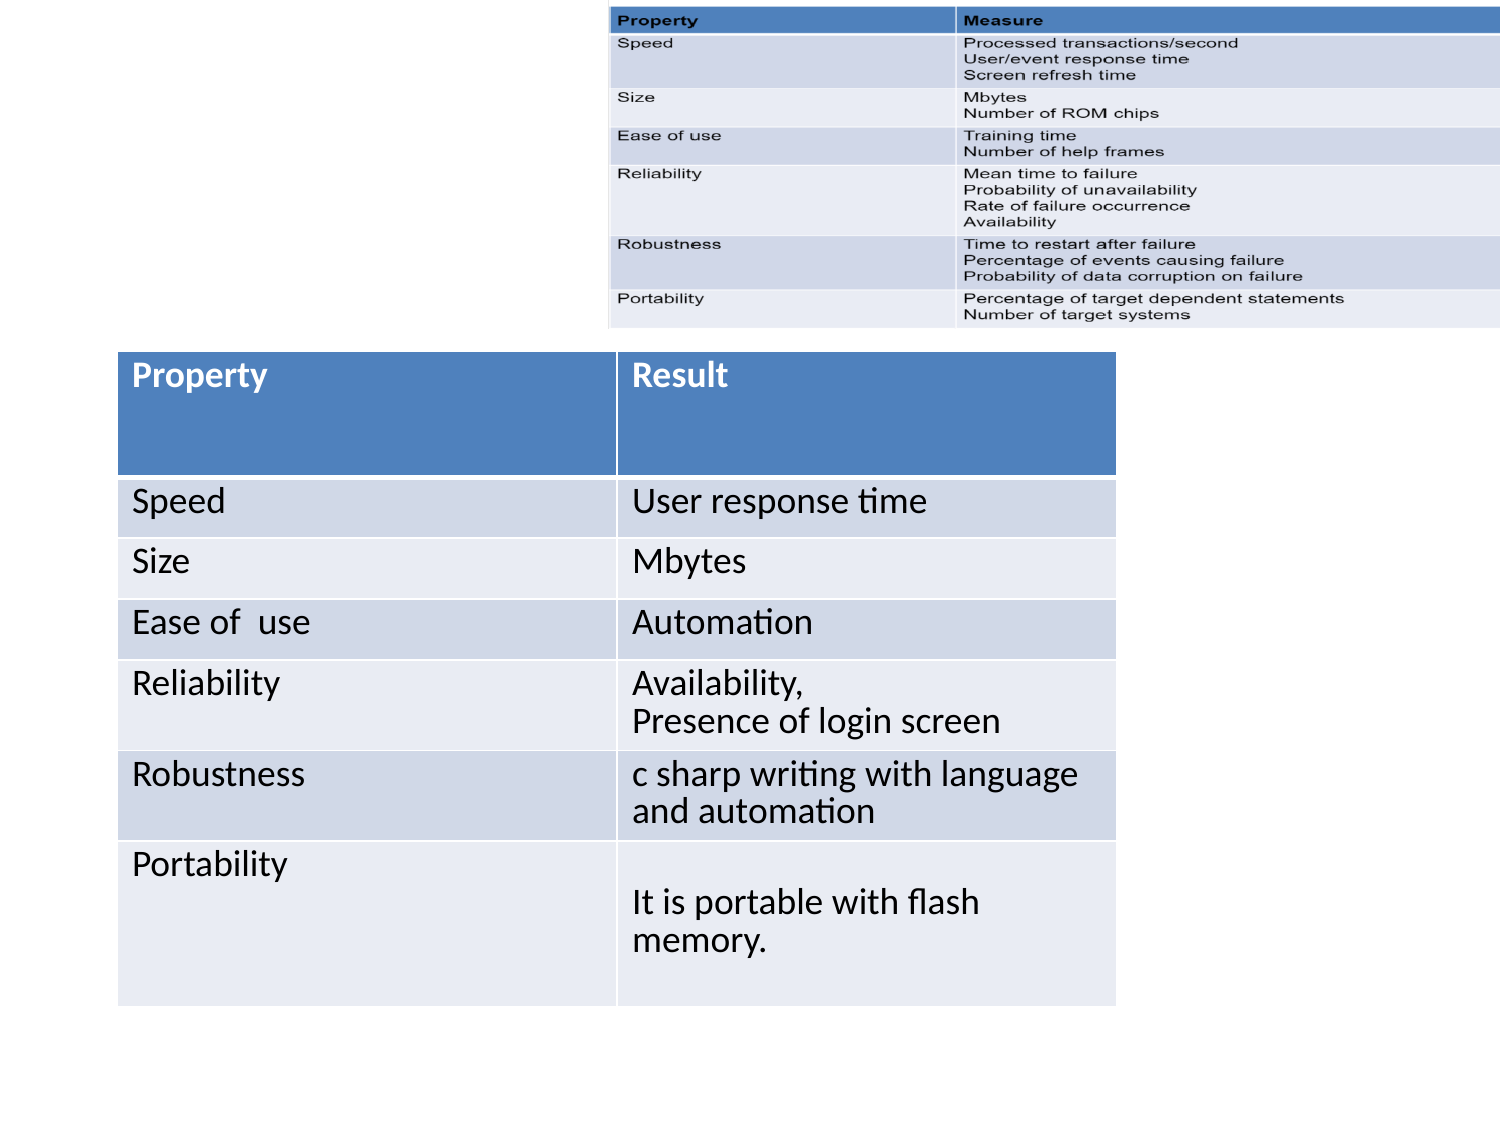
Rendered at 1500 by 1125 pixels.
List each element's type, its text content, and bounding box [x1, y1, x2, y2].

table_cell Speed [118, 480, 616, 537]
table_cell User response time [618, 480, 1116, 537]
table_cell Mbytes [618, 539, 1116, 598]
picture [603, 0, 1500, 329]
table_header Result [618, 352, 1116, 475]
table_cell Portability [118, 842, 616, 1006]
table_cell Size [118, 539, 616, 598]
table_cell Ease of use [118, 600, 616, 659]
table_cell Robustness [118, 751, 616, 840]
table_cell Availability, Presence of login screen [618, 661, 1116, 750]
table_cell Automation [618, 600, 1116, 659]
table_cell It is portable with flash memory. [618, 842, 1116, 1006]
table_cell Reliability [118, 661, 616, 750]
table_header Property [118, 352, 616, 475]
table_cell c sharp writing with language and automation [618, 751, 1116, 840]
